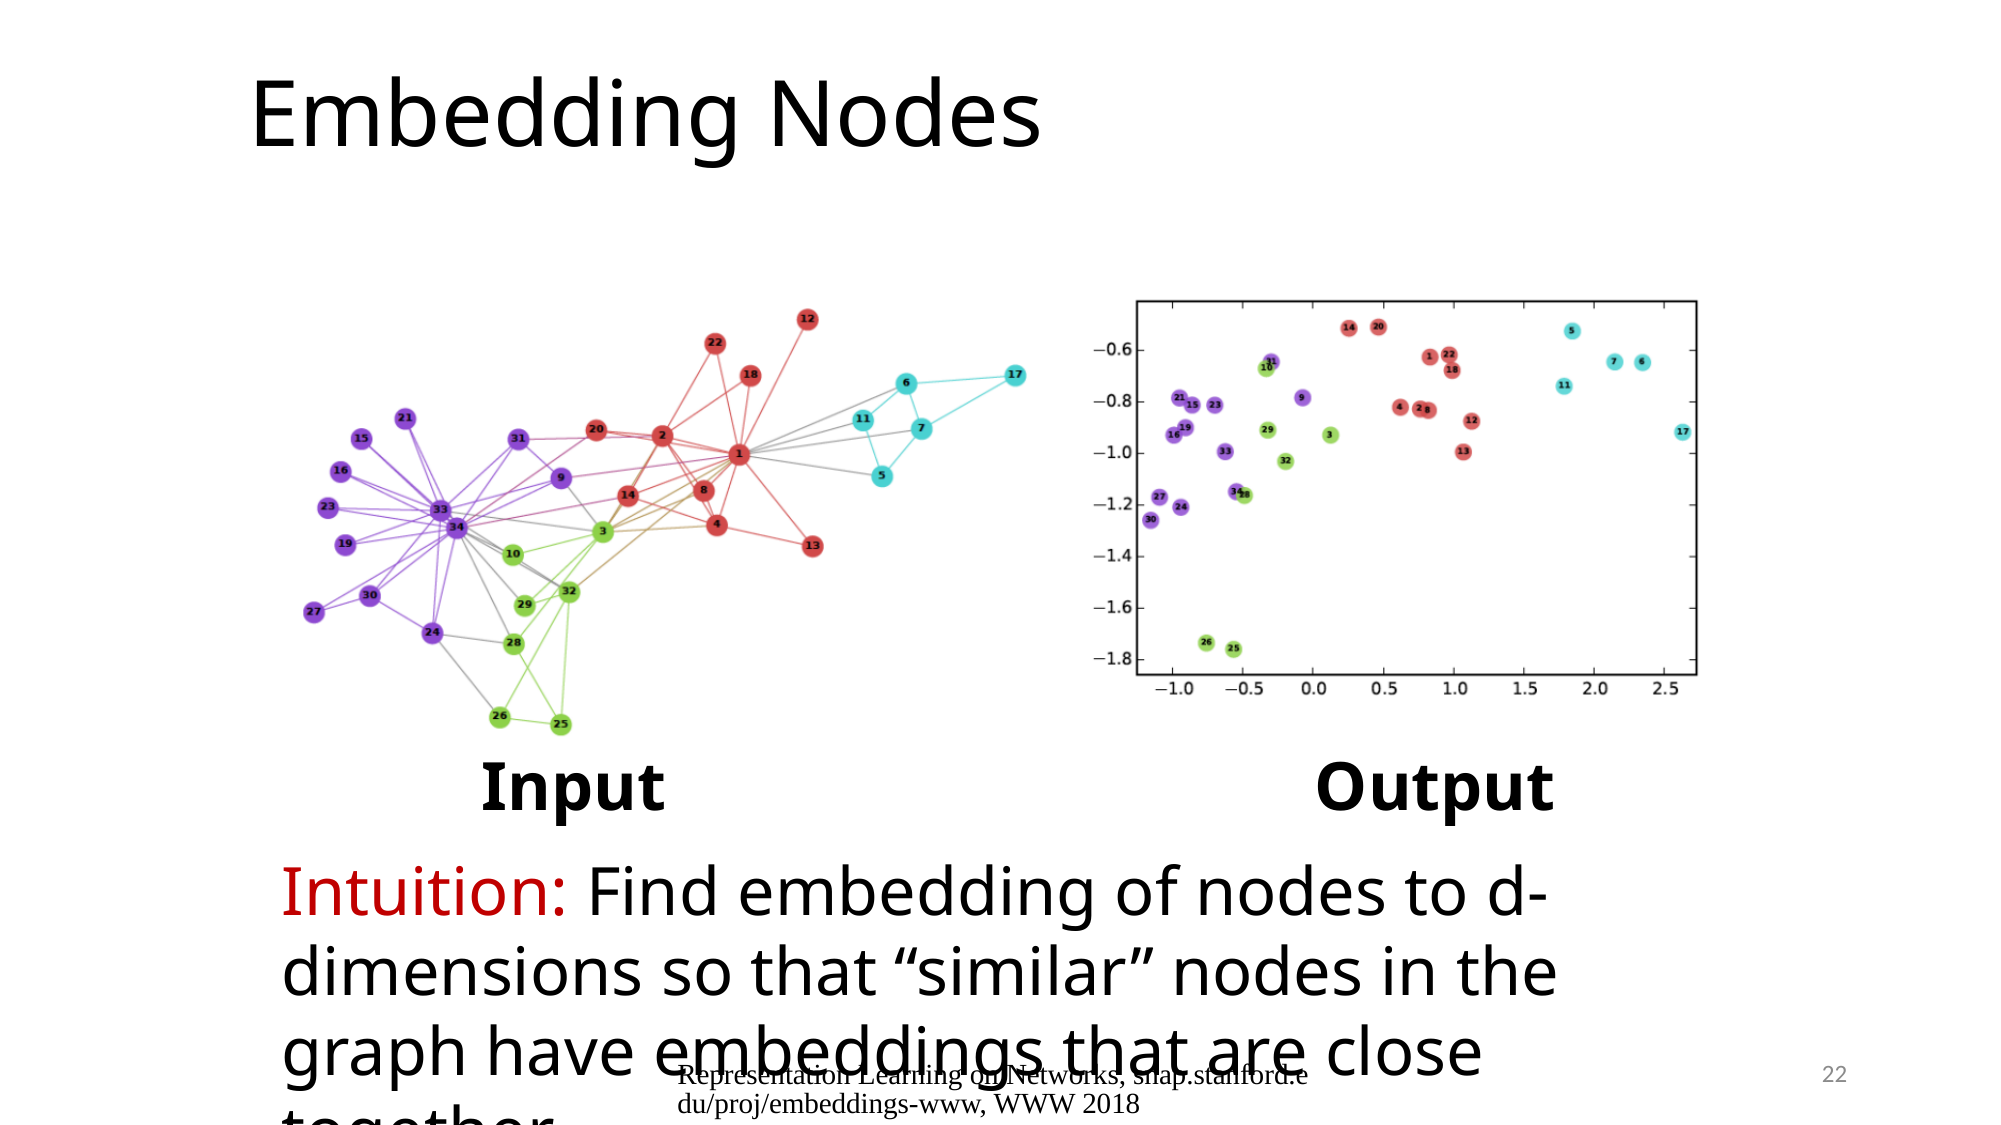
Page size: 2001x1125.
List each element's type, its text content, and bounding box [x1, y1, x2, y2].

text_box Input [466, 746, 693, 863]
text_box Intuition: Find embedding of nodes to d-dimensions so that “similar” nodes in the graph have embeddings that are close together. [266, 841, 1750, 1125]
text_box Output [1299, 746, 1575, 863]
slide_number 22 [1750, 1042, 1863, 1103]
title Embedding Nodes [233, 23, 1767, 211]
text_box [254, 237, 1709, 746]
